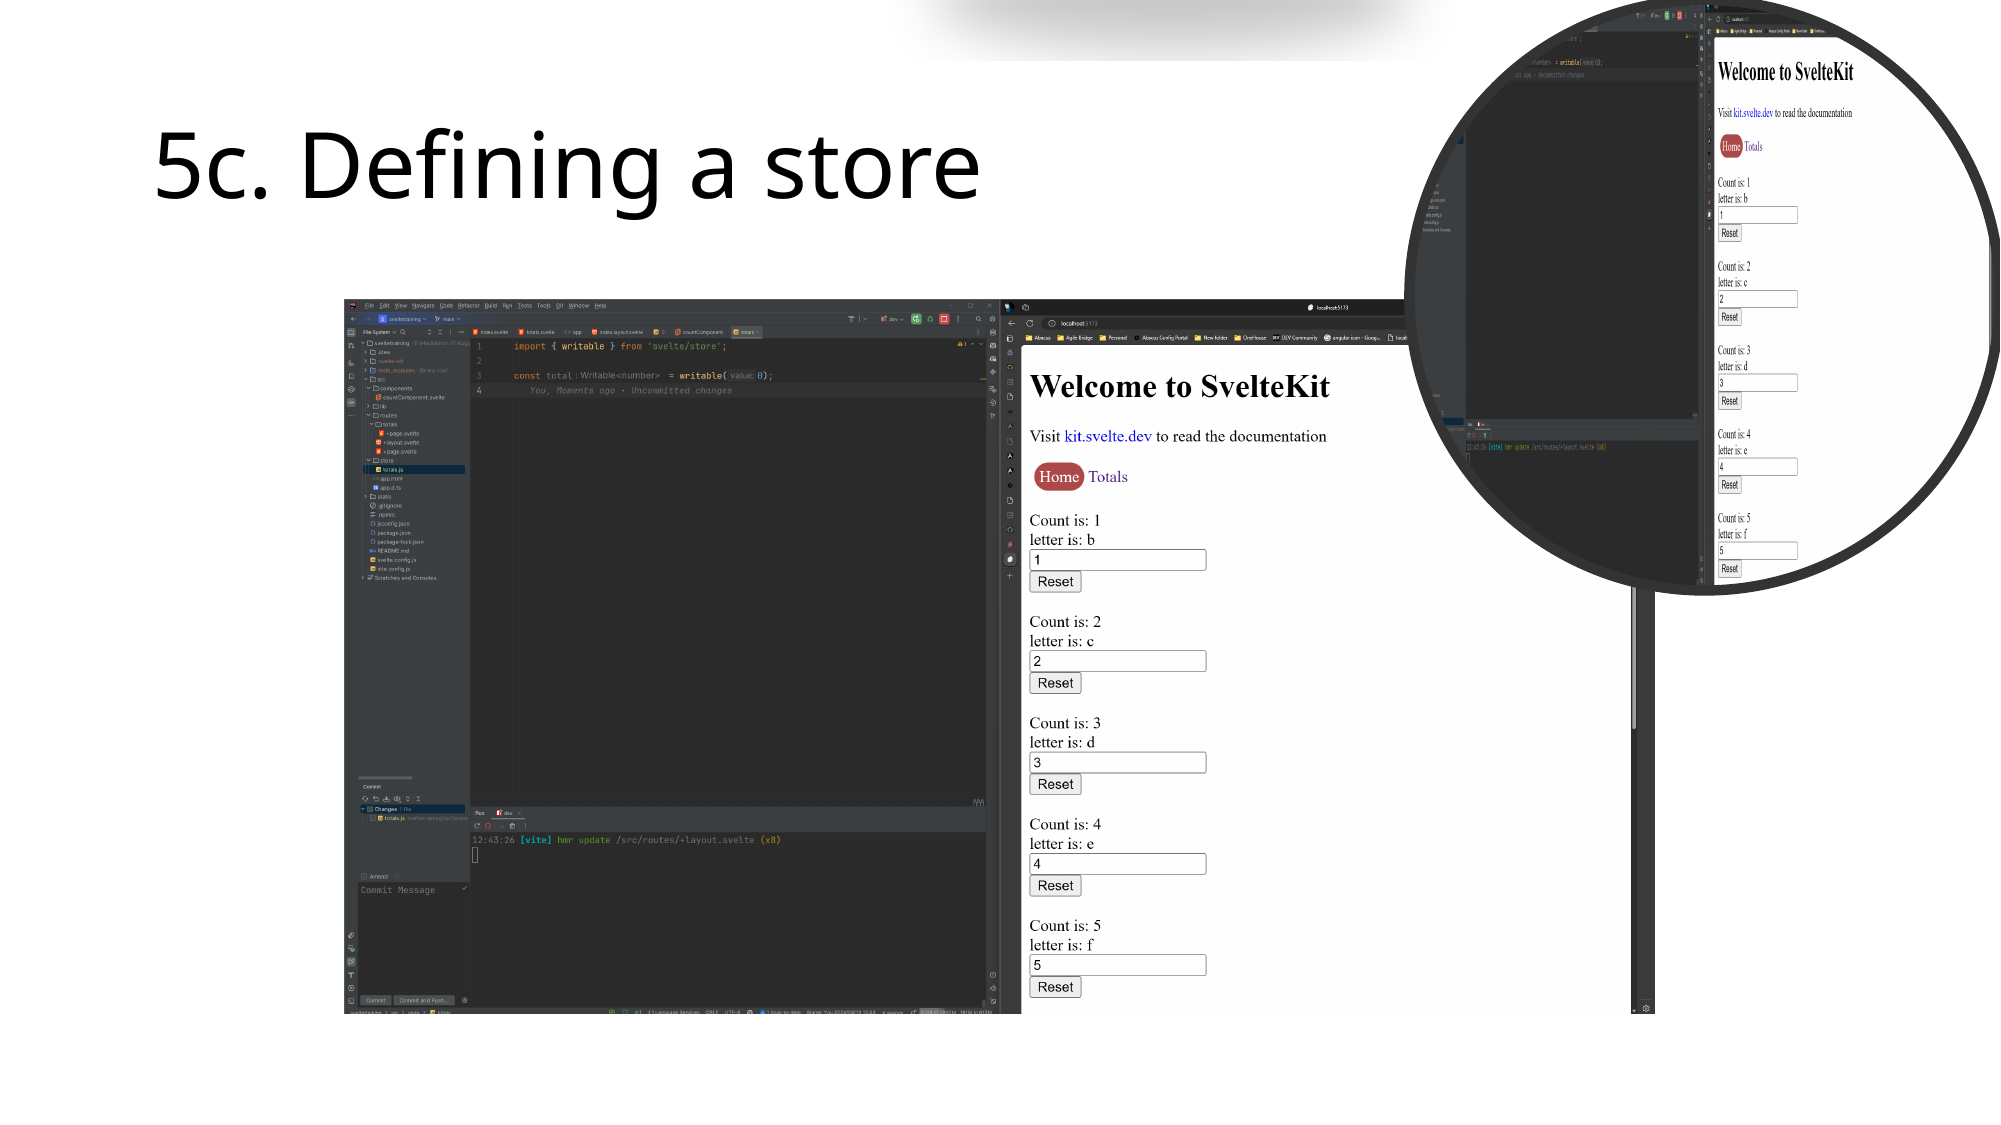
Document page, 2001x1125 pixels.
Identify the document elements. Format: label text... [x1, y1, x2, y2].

title 5c. Defining a store [137, 59, 1408, 278]
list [344, 298, 1656, 1014]
picture [1408, 0, 2000, 591]
